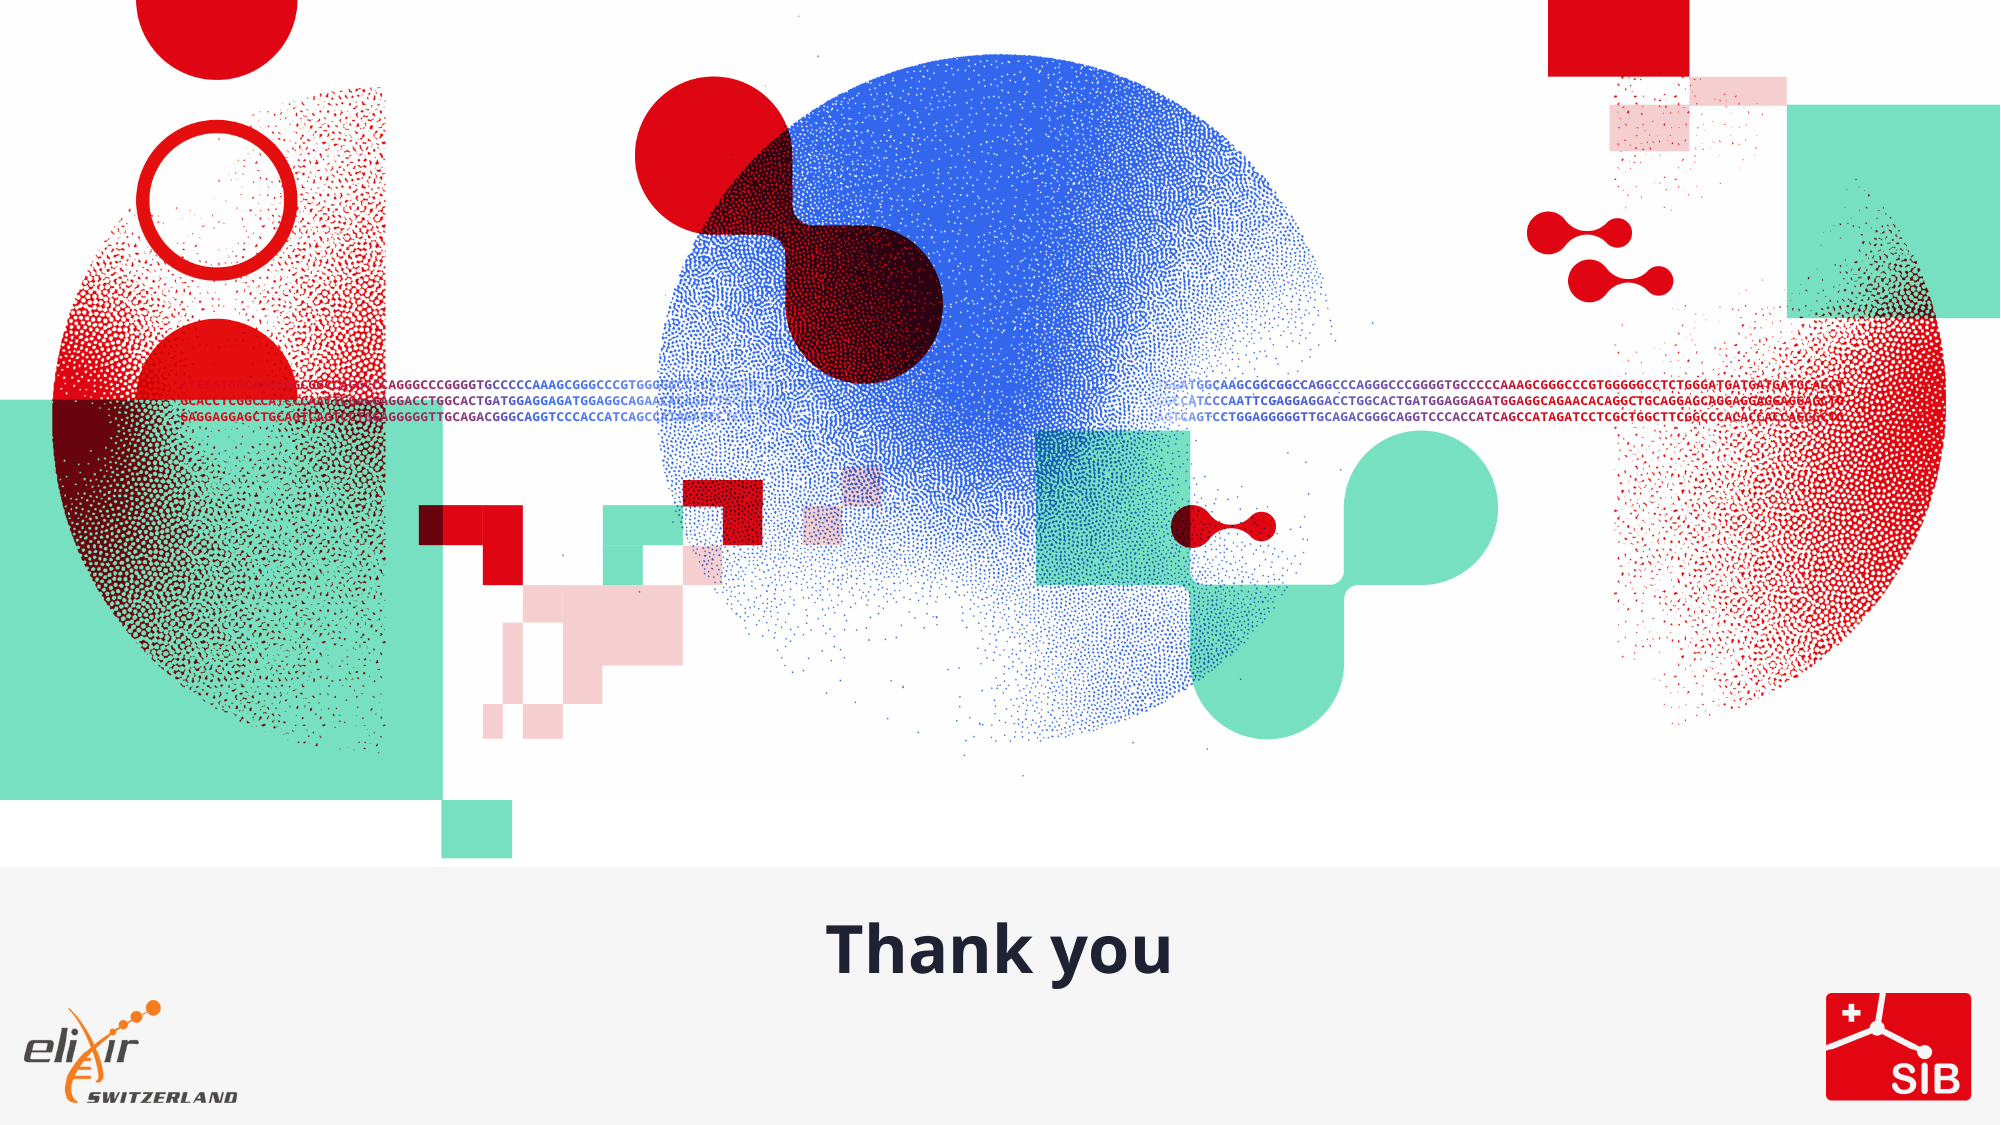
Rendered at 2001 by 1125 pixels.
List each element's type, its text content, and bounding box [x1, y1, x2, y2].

picture [1826, 993, 1980, 1107]
title Thank you [249, 908, 1750, 1000]
picture [24, 1000, 237, 1103]
picture [0, 0, 2000, 800]
